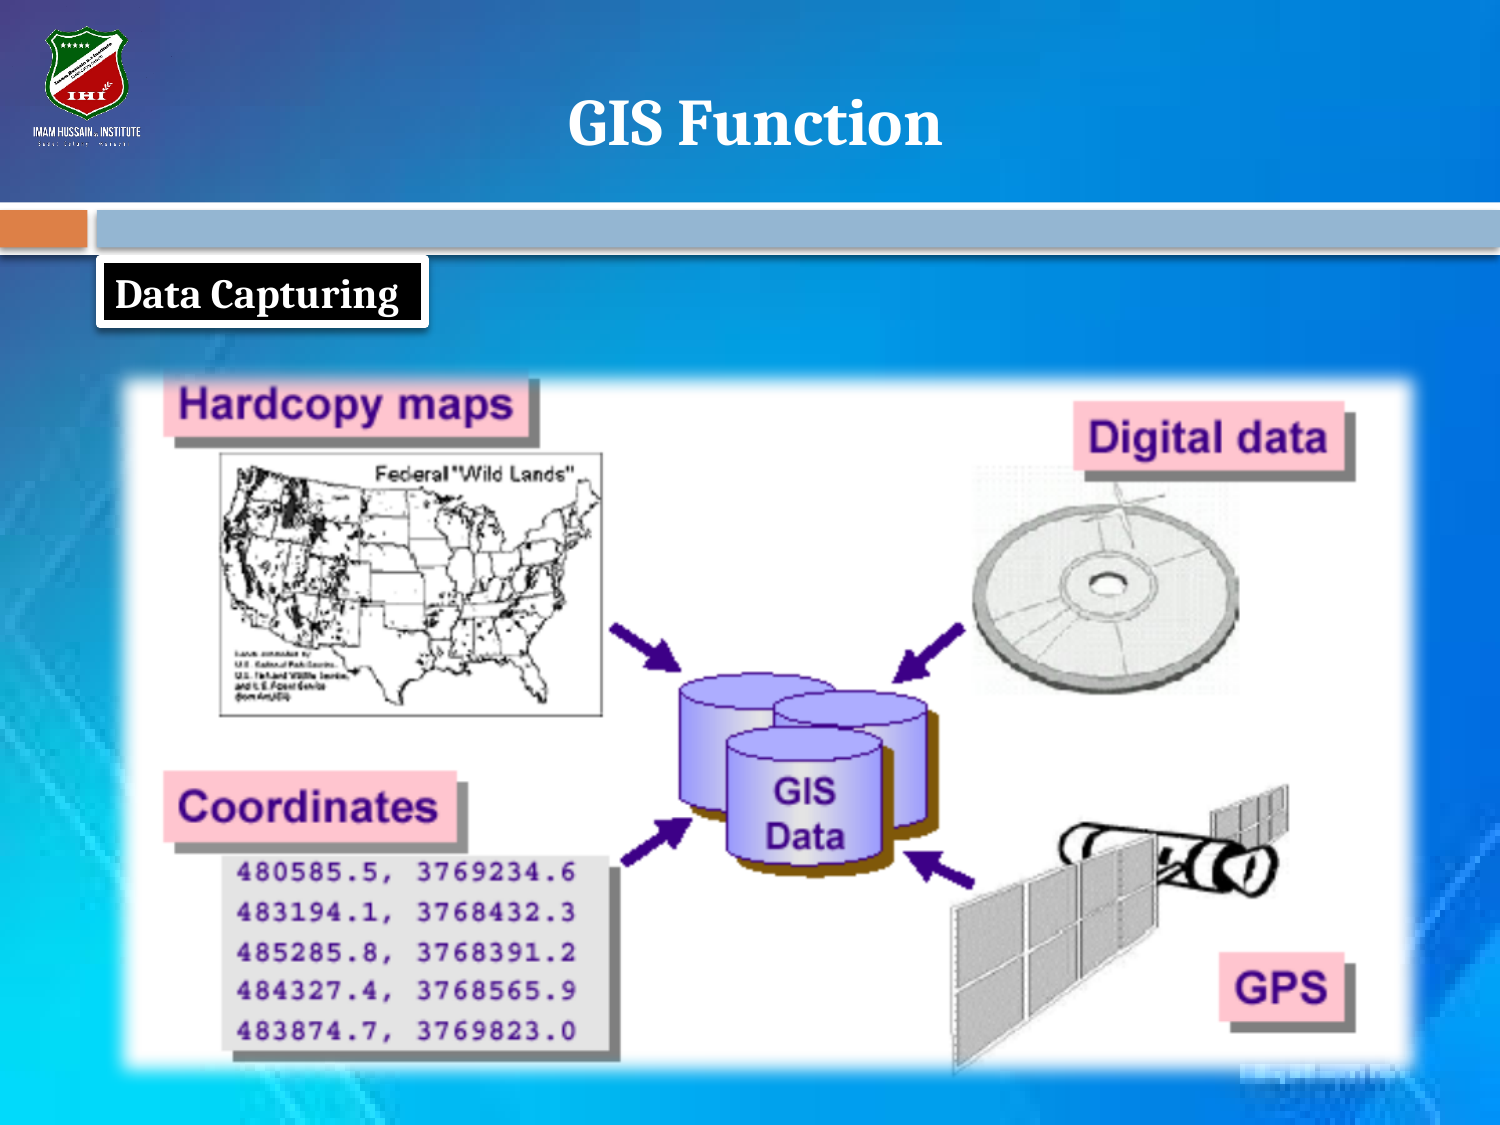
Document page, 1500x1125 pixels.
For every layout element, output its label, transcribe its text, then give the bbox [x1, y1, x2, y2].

picture [428, 255, 534, 262]
text_box Data Capturing [96, 255, 429, 328]
title GIS Function [87, 37, 1425, 200]
picture [0, 0, 1500, 202]
picture [0, 255, 1500, 1125]
picture [541, 255, 554, 262]
list [100, 262, 1438, 1000]
